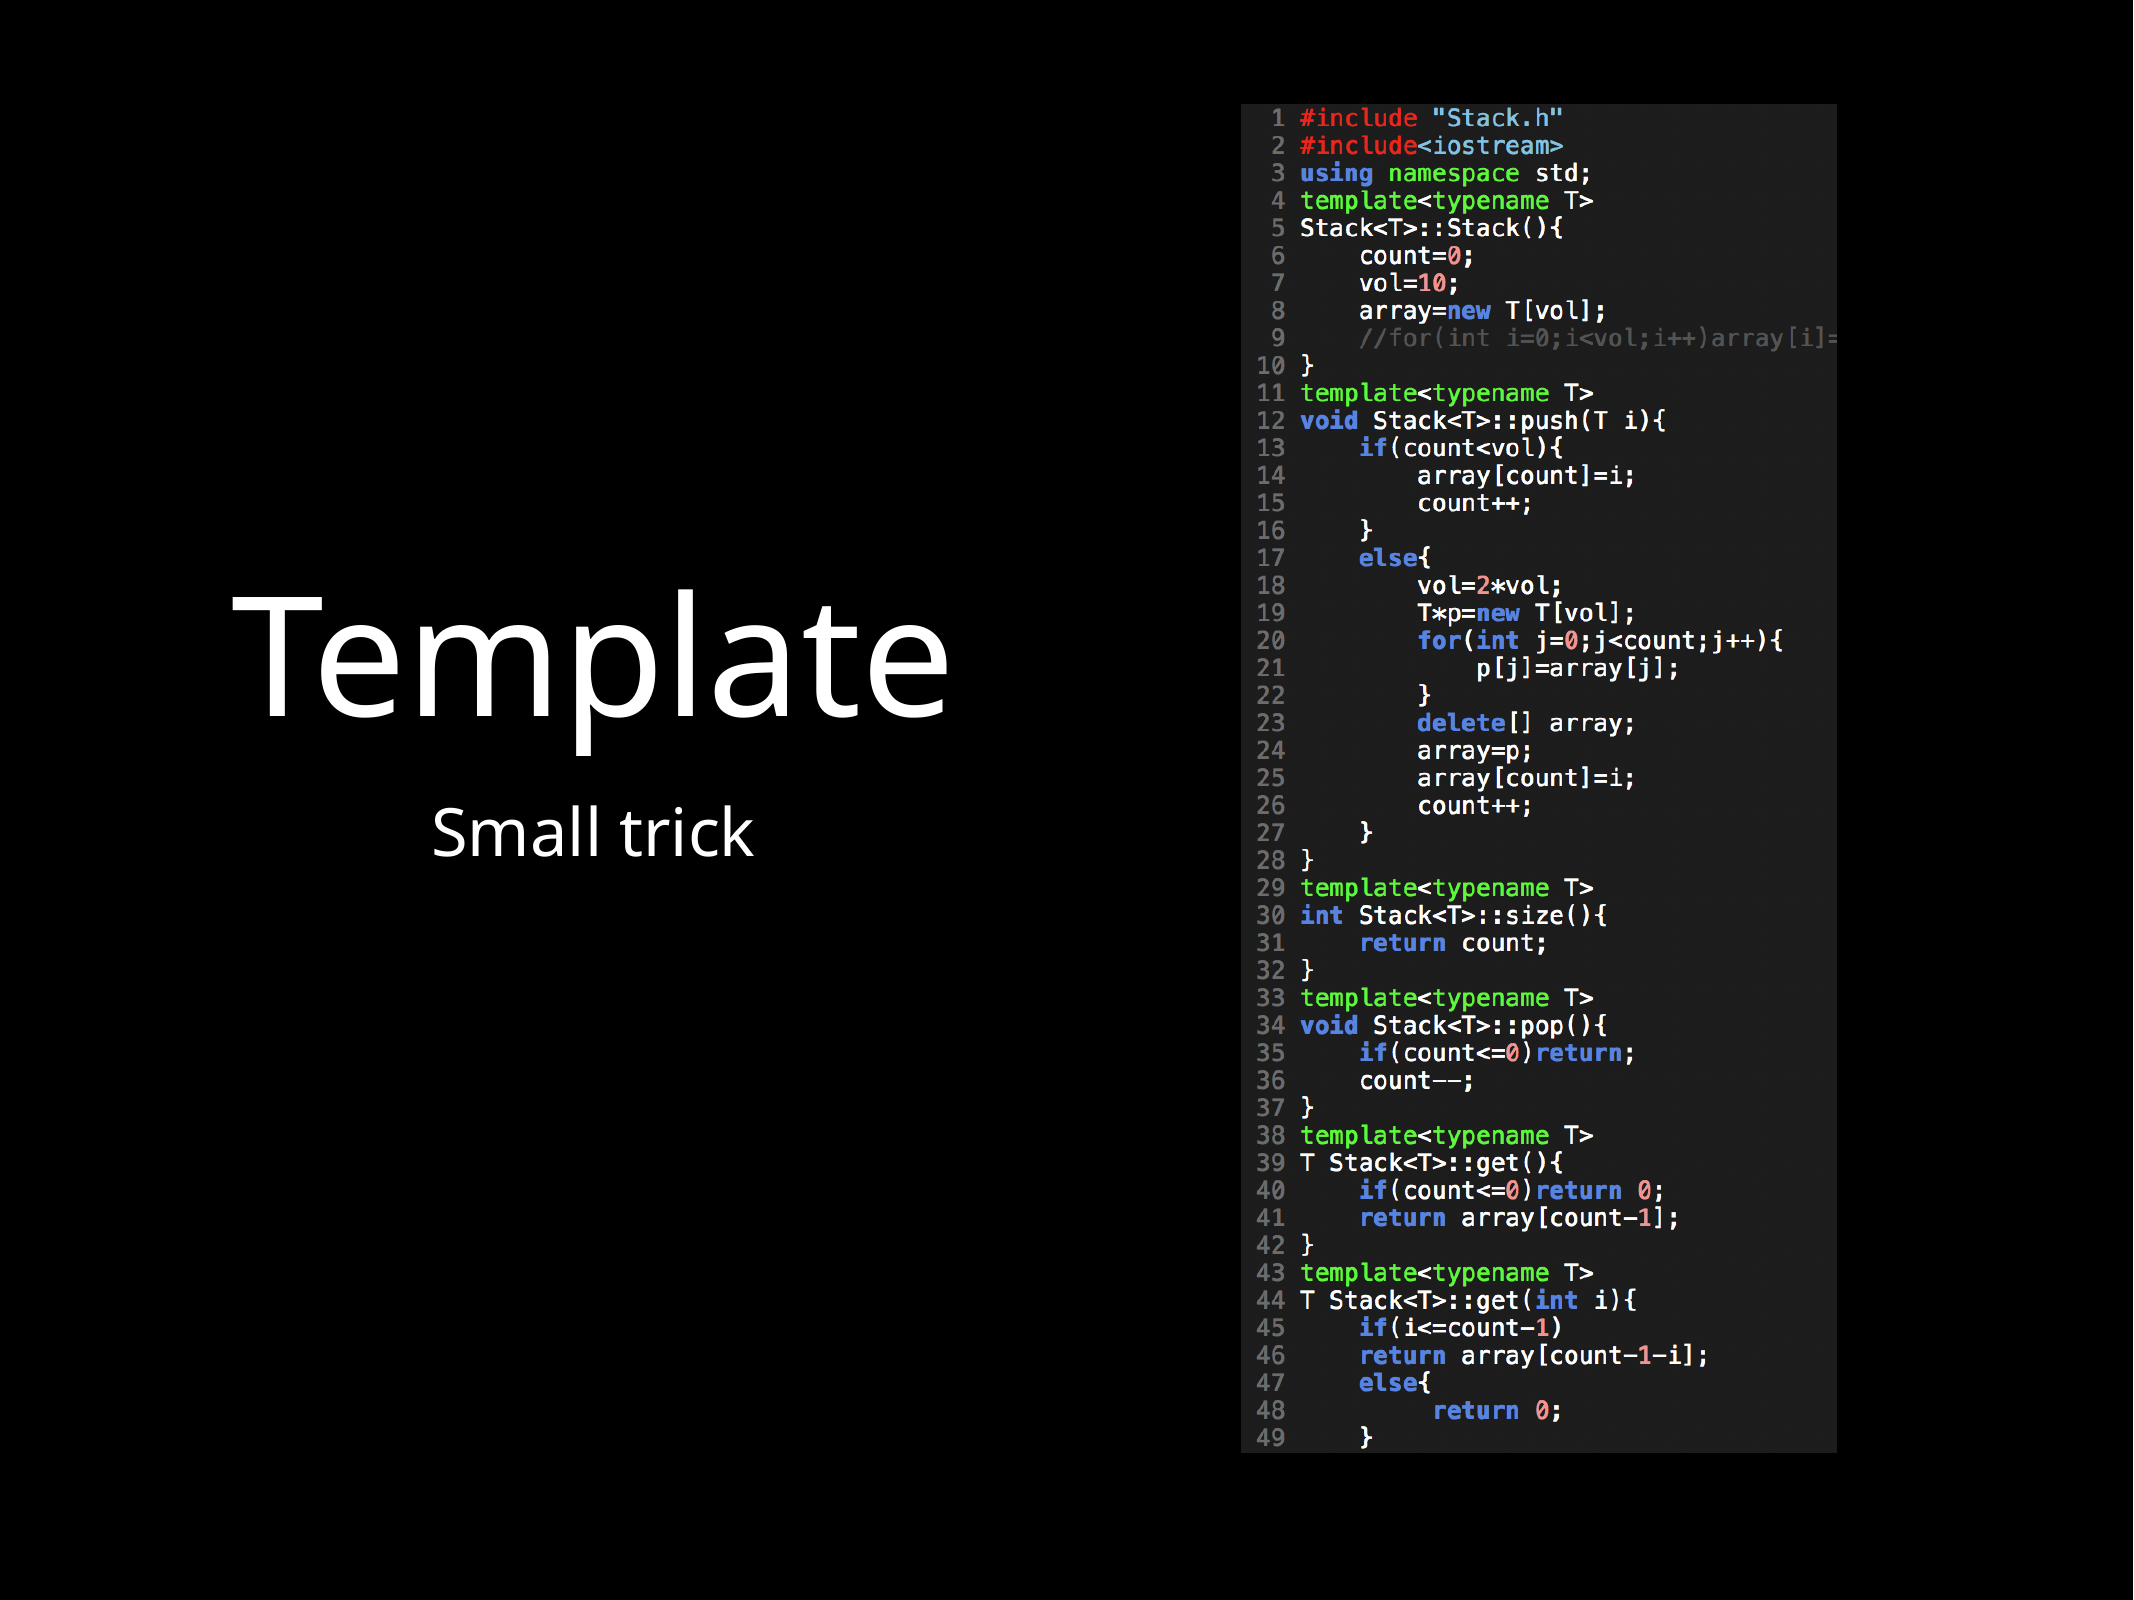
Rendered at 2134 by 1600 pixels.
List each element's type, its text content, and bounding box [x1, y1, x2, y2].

title Template [155, 103, 1032, 759]
list Small trick [155, 780, 1032, 1457]
picture [1241, 104, 1837, 1453]
